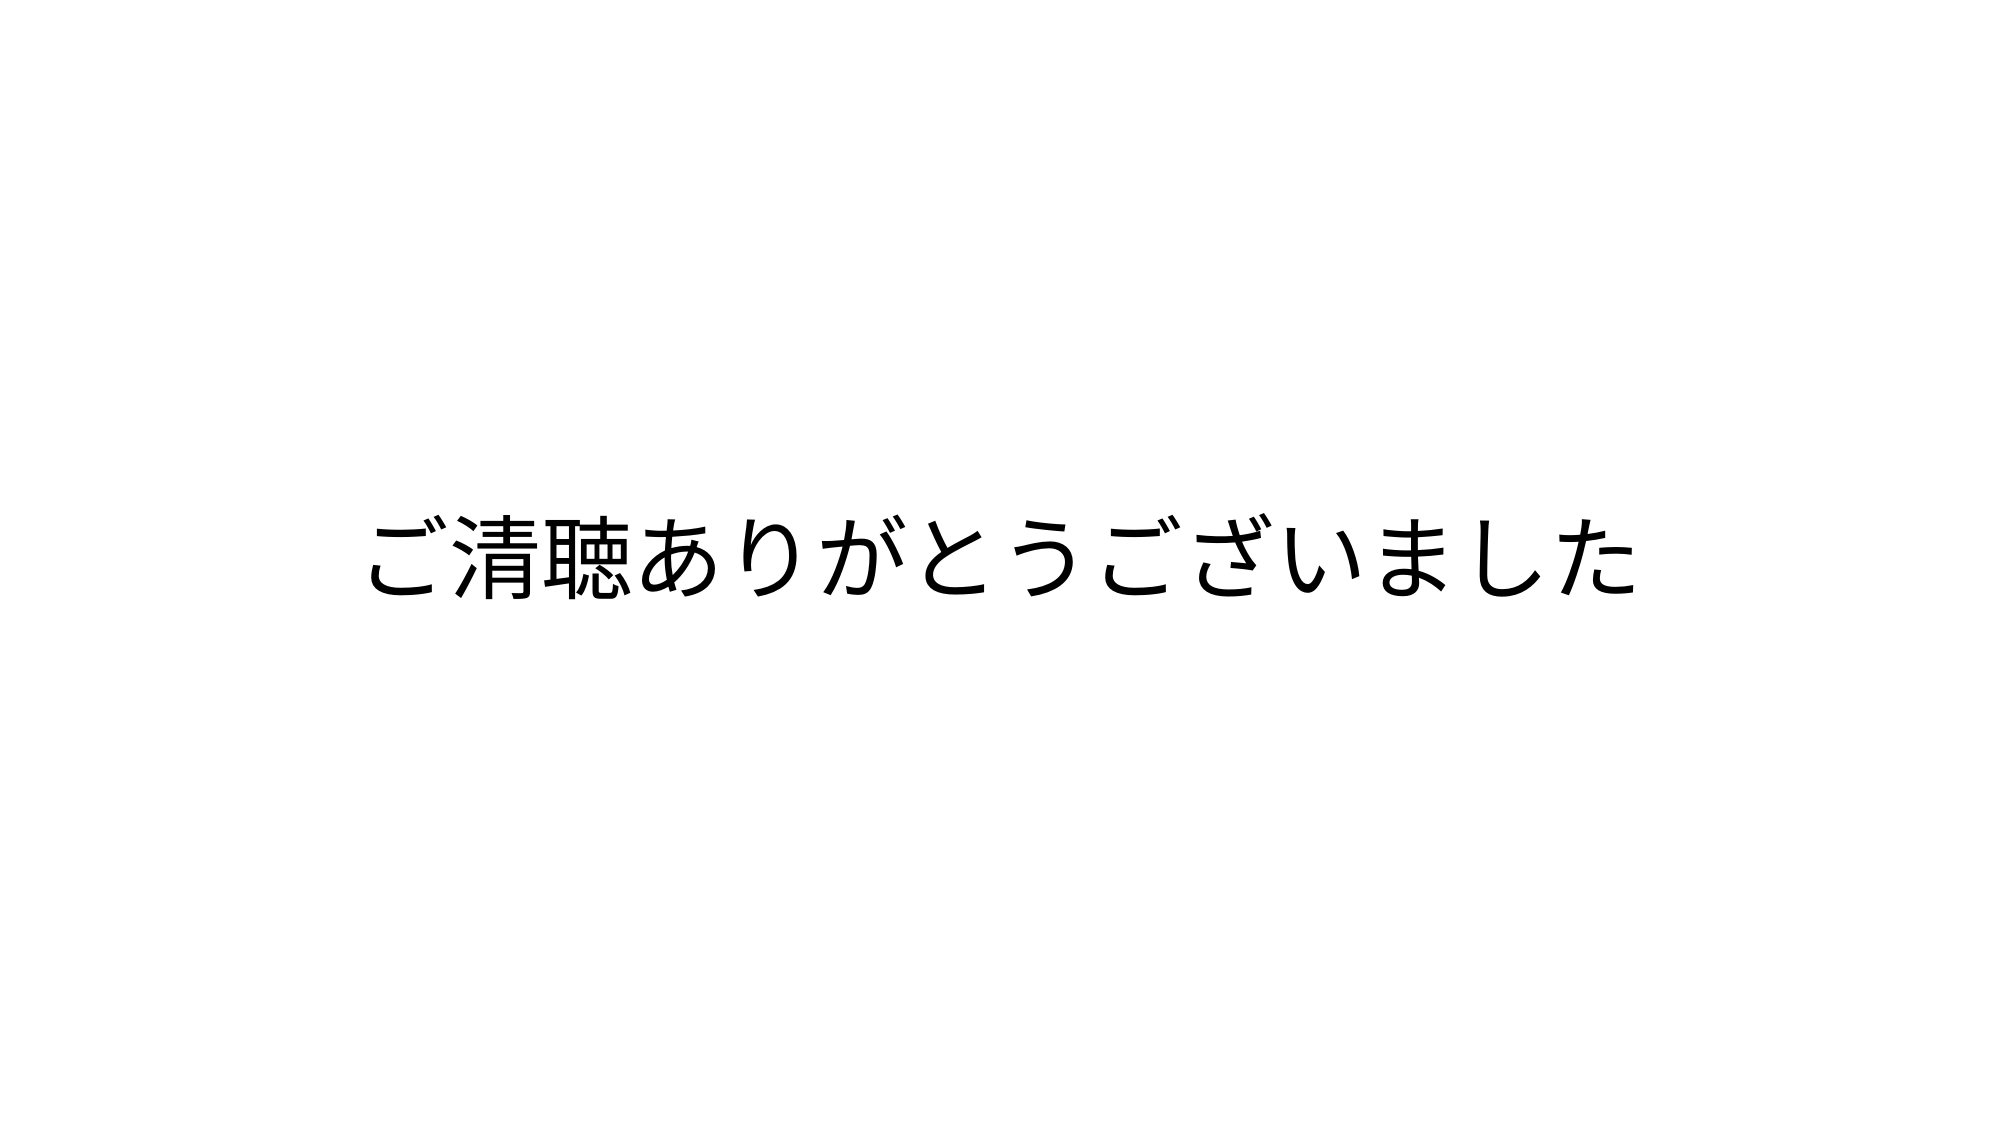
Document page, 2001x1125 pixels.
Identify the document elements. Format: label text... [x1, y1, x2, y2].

title ご清聴ありがとうございました [137, 453, 1863, 672]
